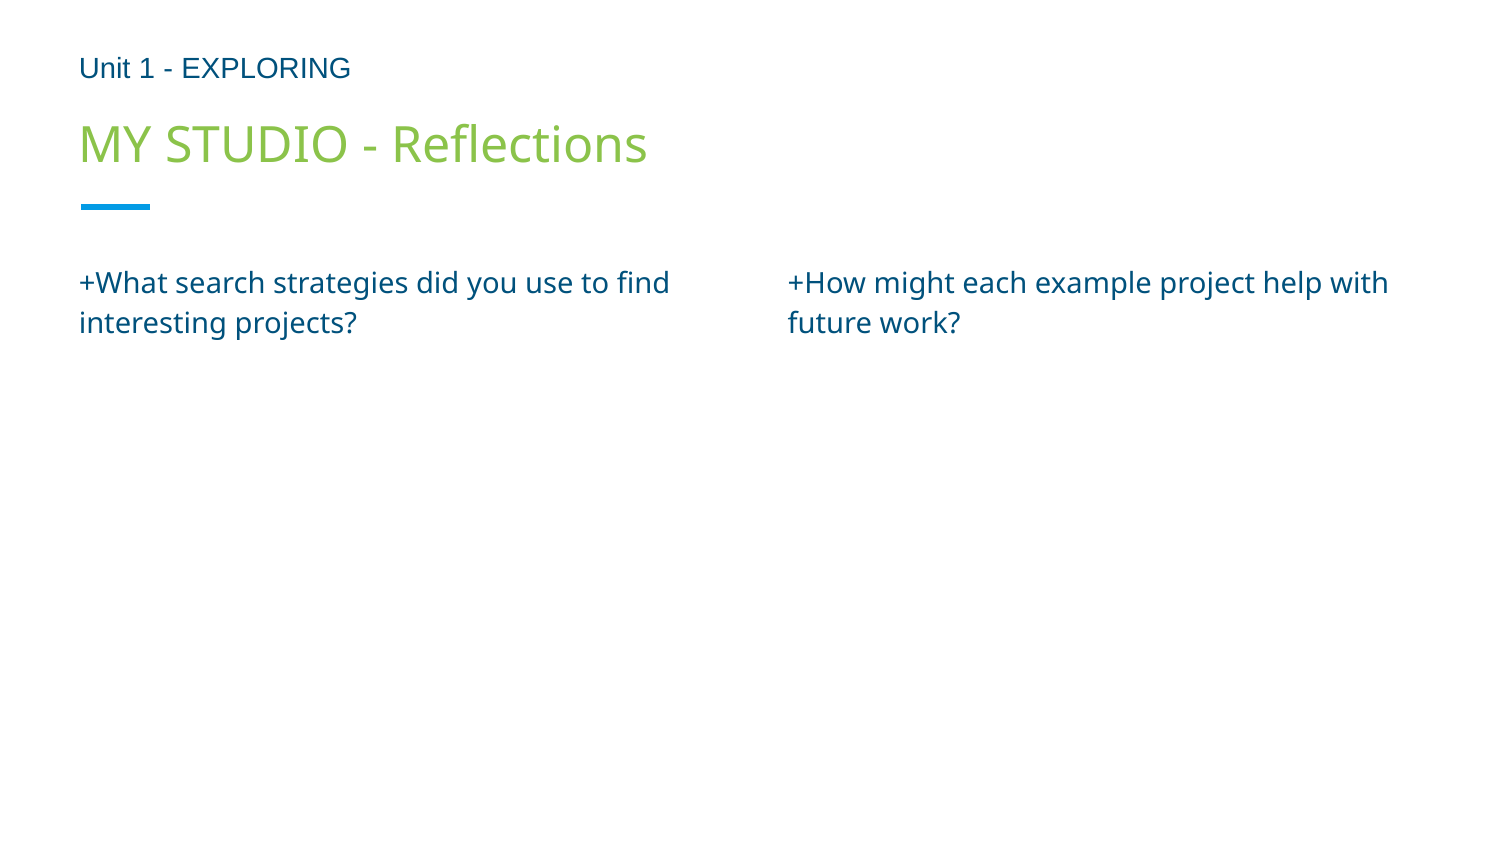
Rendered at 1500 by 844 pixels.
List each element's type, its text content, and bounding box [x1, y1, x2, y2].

list +How might each example project help with future work? [772, 244, 1429, 342]
title MY STUDIO - Reflections [63, 75, 1437, 188]
list +What search strategies did you use to find interesting projects? [63, 244, 720, 342]
text_box Unit 1 - EXPLORING [63, 33, 502, 76]
